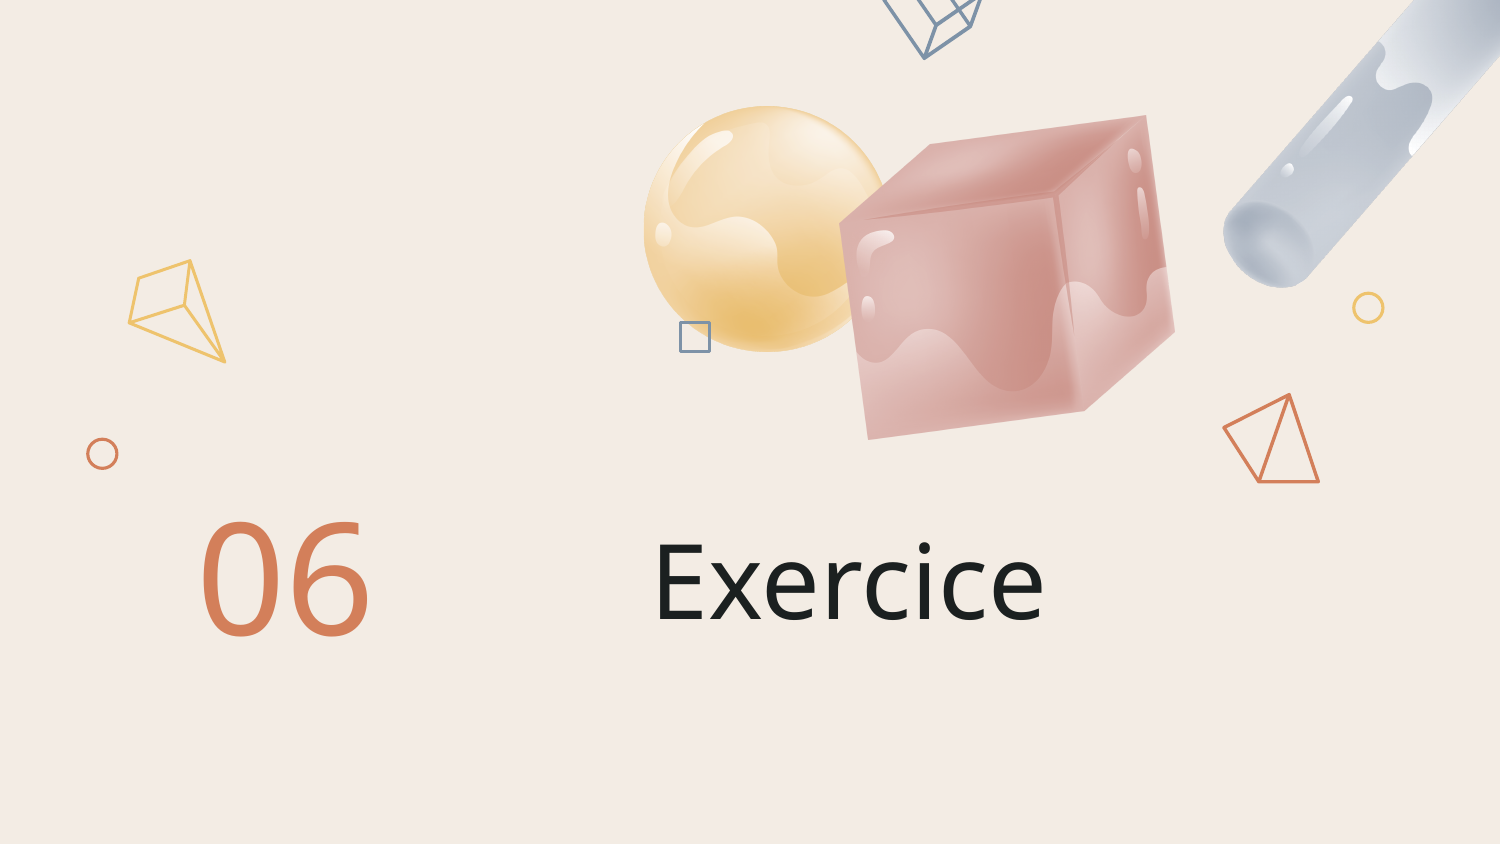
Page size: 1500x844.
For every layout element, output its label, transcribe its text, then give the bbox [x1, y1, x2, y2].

title Exercice [391, 500, 1321, 656]
text_box [127, 259, 227, 364]
title 06 [67, 471, 391, 674]
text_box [639, 0, 1500, 440]
text_box [1235, 448, 1320, 484]
